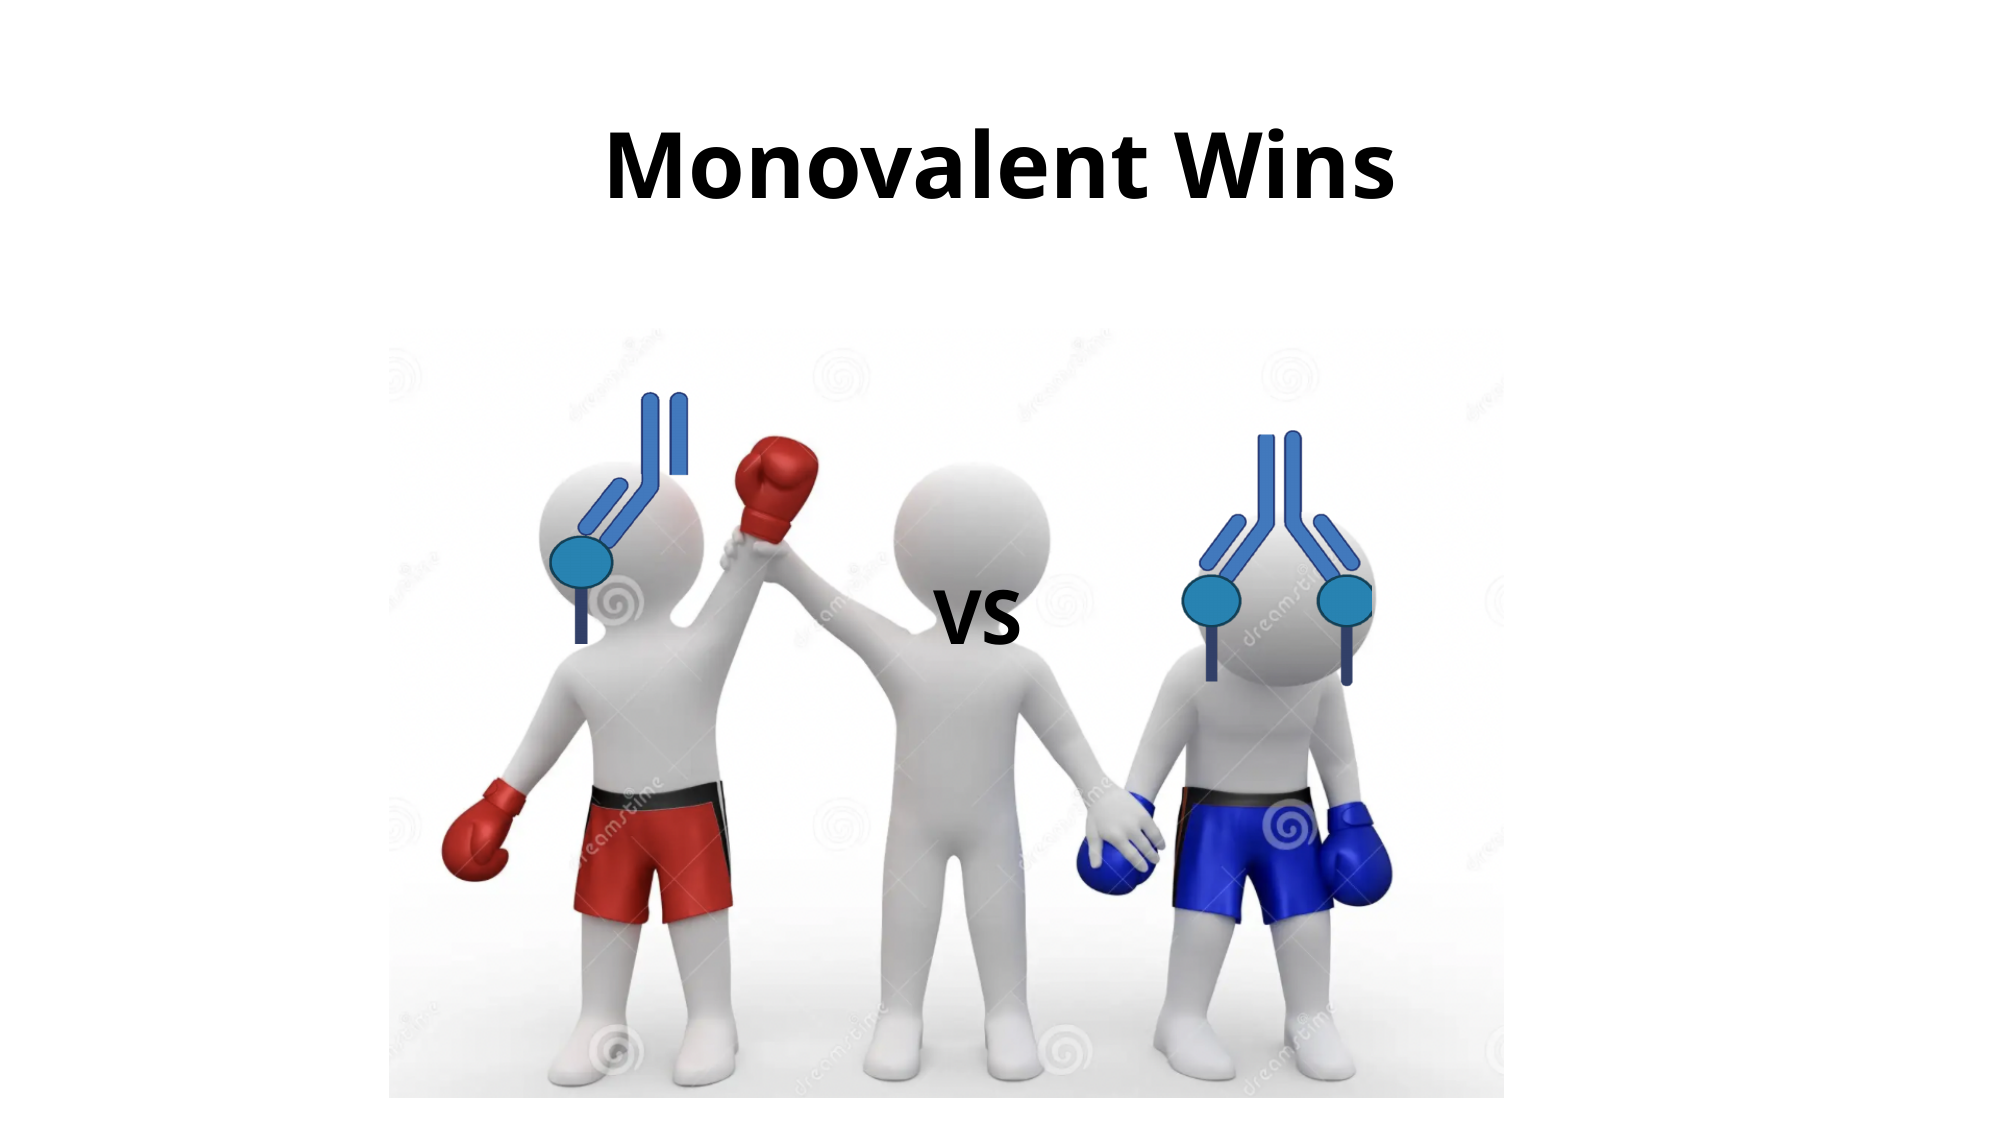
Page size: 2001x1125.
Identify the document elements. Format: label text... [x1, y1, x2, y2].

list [1118, 404, 1384, 714]
picture [388, 328, 1505, 1098]
title Monovalent Wins [137, 59, 1863, 278]
